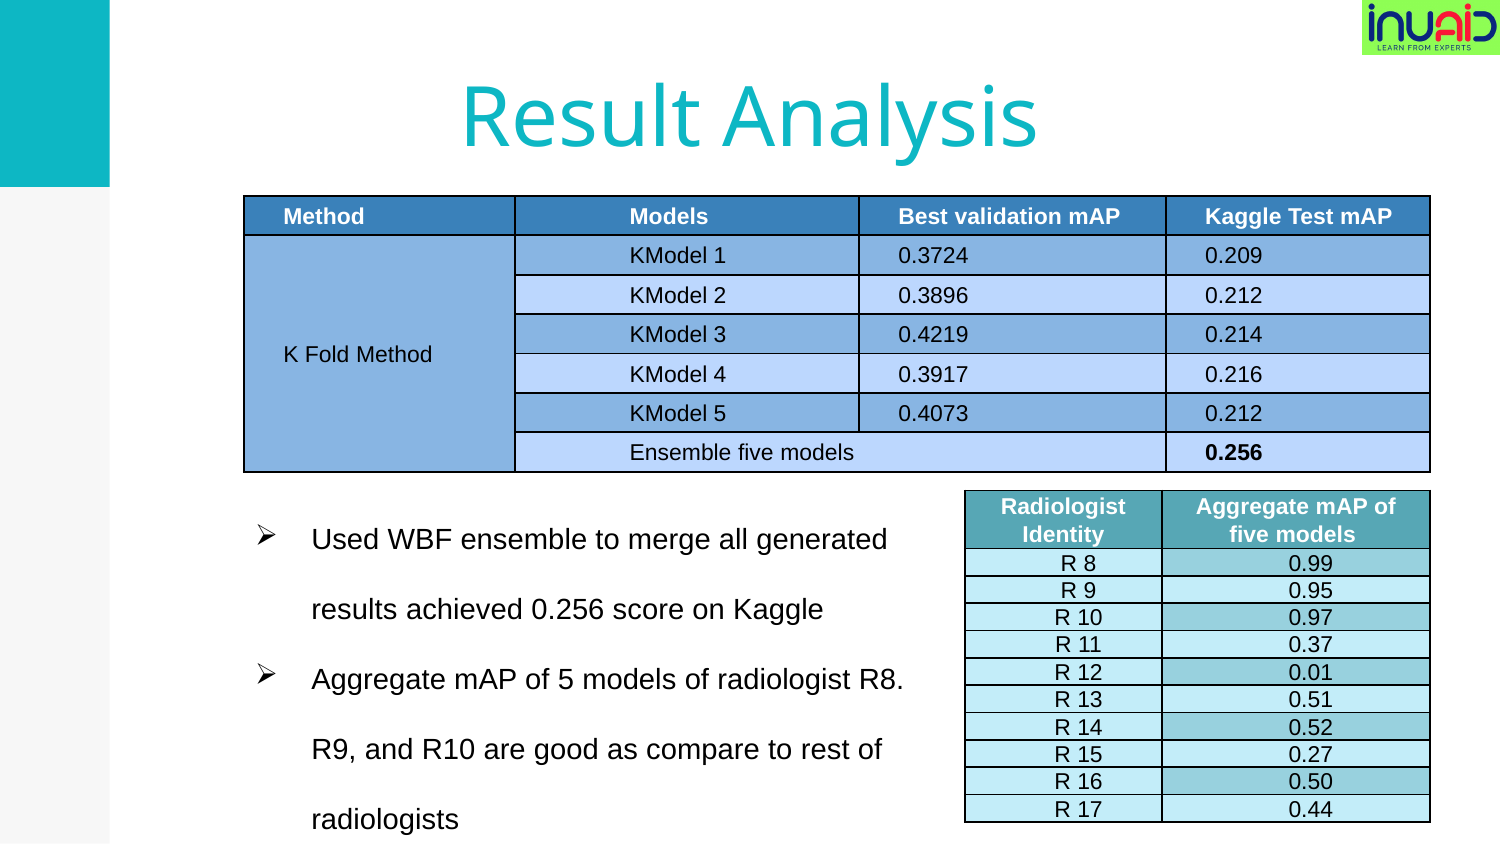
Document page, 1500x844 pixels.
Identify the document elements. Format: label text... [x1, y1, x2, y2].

table_cell R 10 [966, 604, 1161, 630]
table_cell 0.4073 [860, 394, 1165, 431]
table_cell R 14 [966, 713, 1161, 739]
table_cell 0.216 [1167, 354, 1429, 392]
table_cell 0.3724 [860, 236, 1165, 274]
table_cell 0.95 [1163, 577, 1429, 602]
table_cell R 8 [966, 549, 1161, 575]
table_cell R 16 [966, 768, 1161, 794]
table_cell 0.214 [1167, 315, 1429, 353]
table_cell 0.50 [1163, 768, 1429, 794]
table_header Kaggle Test mAP [1167, 197, 1429, 234]
table_cell KModel 2 [516, 276, 858, 313]
table_cell 0.51 [1163, 686, 1429, 712]
picture [1362, 0, 1500, 55]
table_header Radiologist Identity [966, 491, 1161, 548]
table_cell 0.209 [1167, 236, 1429, 274]
table_cell 0.52 [1163, 713, 1429, 739]
table_cell 0.99 [1163, 549, 1429, 575]
table_cell R 17 [966, 795, 1161, 821]
table_cell 0.97 [1163, 604, 1429, 630]
table_cell Ensemble five models [516, 433, 1165, 471]
table_cell KModel 3 [516, 315, 858, 353]
table_cell KModel 5 [516, 394, 858, 431]
table_cell KModel 1 [516, 236, 858, 274]
table_cell 0.3896 [860, 276, 1165, 313]
table_cell 0.212 [1167, 394, 1429, 431]
table_cell KModel 4 [516, 354, 858, 392]
text_box Used WBF ensemble to merge all generated results achieved 0.256 score on Kaggle Aggregate mAP of 5 models of radiologist R8. R9, and R10 are good as compare to rest of radiologists [243, 480, 936, 823]
table_cell 0.3917 [860, 354, 1165, 392]
table_cell K Fold Method [245, 236, 514, 471]
table_header Aggregate mAP of five models [1163, 491, 1429, 548]
table_cell R 9 [966, 577, 1161, 602]
table_header Models [516, 197, 858, 234]
table_cell 0.37 [1163, 631, 1429, 657]
table_cell 0.27 [1163, 741, 1429, 766]
table_cell 0.212 [1167, 276, 1429, 313]
table_cell R 12 [966, 659, 1161, 684]
table_cell 0.256 [1167, 433, 1429, 471]
table_cell 0.4219 [860, 315, 1165, 353]
title Result Analysis [243, 56, 1257, 170]
table_cell 0.01 [1163, 659, 1429, 684]
table_cell 0.44 [1163, 795, 1429, 821]
table_cell R 15 [966, 741, 1161, 766]
table_cell R 11 [966, 631, 1161, 657]
table_cell R 13 [966, 686, 1161, 712]
table_header Best validation mAP [860, 197, 1165, 234]
table_header Method [245, 197, 514, 234]
